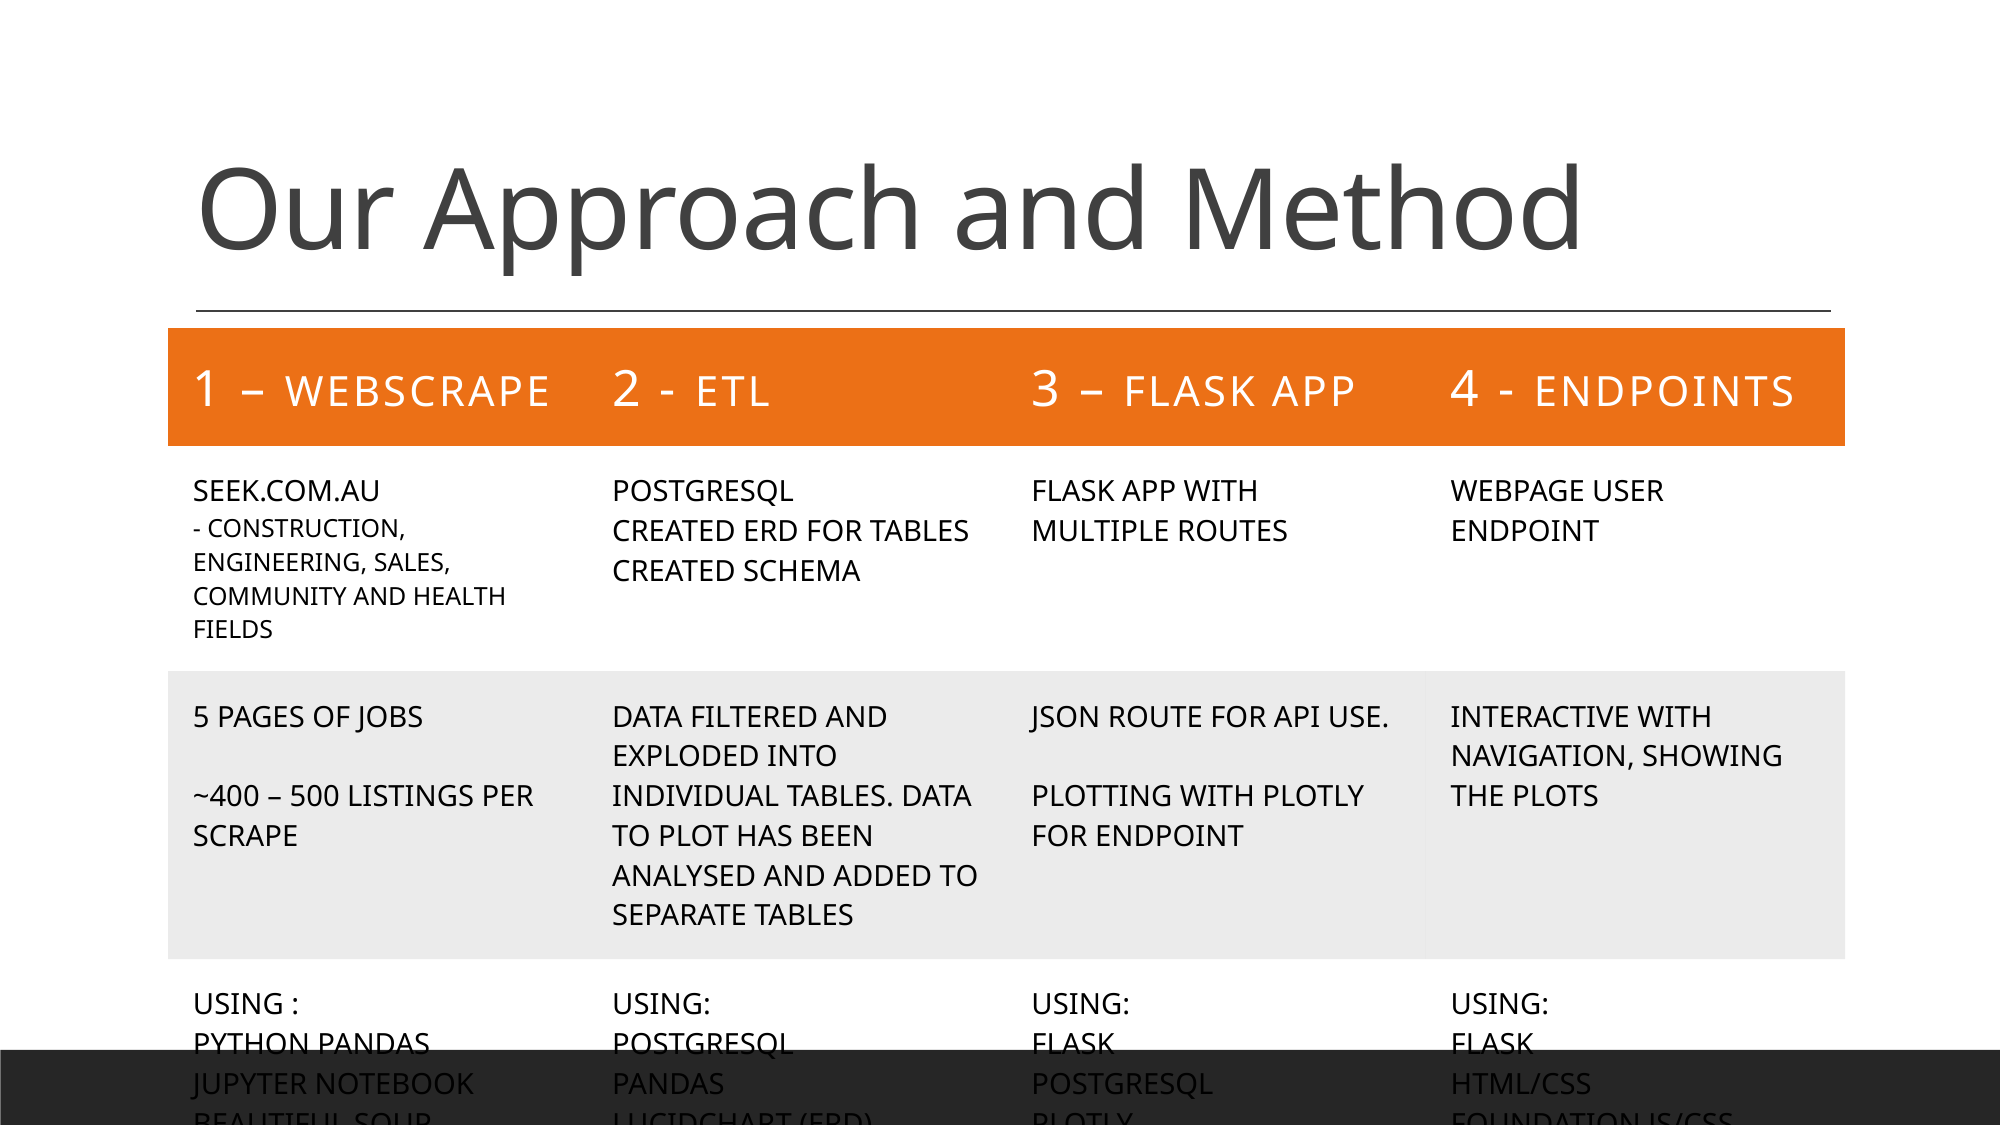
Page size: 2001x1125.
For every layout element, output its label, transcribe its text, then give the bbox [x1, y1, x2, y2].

title Our Approach and Method [180, 47, 1830, 285]
table_header 3 – Flask app [1007, 328, 1426, 446]
table_cell USING: FLASK HTML/CSS FOUNDATION JS/CSS [1426, 959, 1845, 1125]
table_header 4 - endpoints [1426, 328, 1845, 446]
table_cell DATA FILTERED AND EXPLODED INTO INDIVIDUAL TABLES. DATA TO PLOT HAS BEEN ANALYSED AND ADDED TO SEPARATE TABLES [587, 671, 1007, 959]
table_cell SEEK.COM.AU - CONSTRUCTION, ENGINEERING, SALES, COMMUNITY AND HEALTH FIELDS [168, 446, 587, 671]
table_header 2 - ETL [587, 328, 1007, 446]
table_cell USING : PYTHON PANDAS JUPYTER NOTEBOOK BEAUTIFUL SOUP [168, 959, 587, 1125]
table_cell USING: FLASK POSTGRESQL PLOTLY [1007, 959, 1426, 1125]
table_cell FLASK APP WITH MULTIPLE ROUTES [1007, 446, 1426, 671]
table_cell POSTGRESQL CREATED ERD FOR TABLES CREATED SCHEMA [587, 446, 1007, 671]
table_header 1 – Webscrape [168, 328, 587, 446]
table_cell USING: POSTGRESQL PANDAS LUCIDCHART (ERD) [587, 959, 1007, 1125]
table_cell JSON ROUTE FOR API USE. PLOTTING WITH PLOTLY FOR ENDPOINT [1007, 671, 1426, 959]
table_cell WEBPAGE USER ENDPOINT [1426, 446, 1845, 671]
table_cell INTERACTIVE WITH NAVIGATION, SHOWING THE PLOTS [1426, 671, 1845, 959]
table_cell 5 PAGES OF JOBS ~400 – 500 LISTINGS PER SCRAPE [168, 671, 587, 959]
